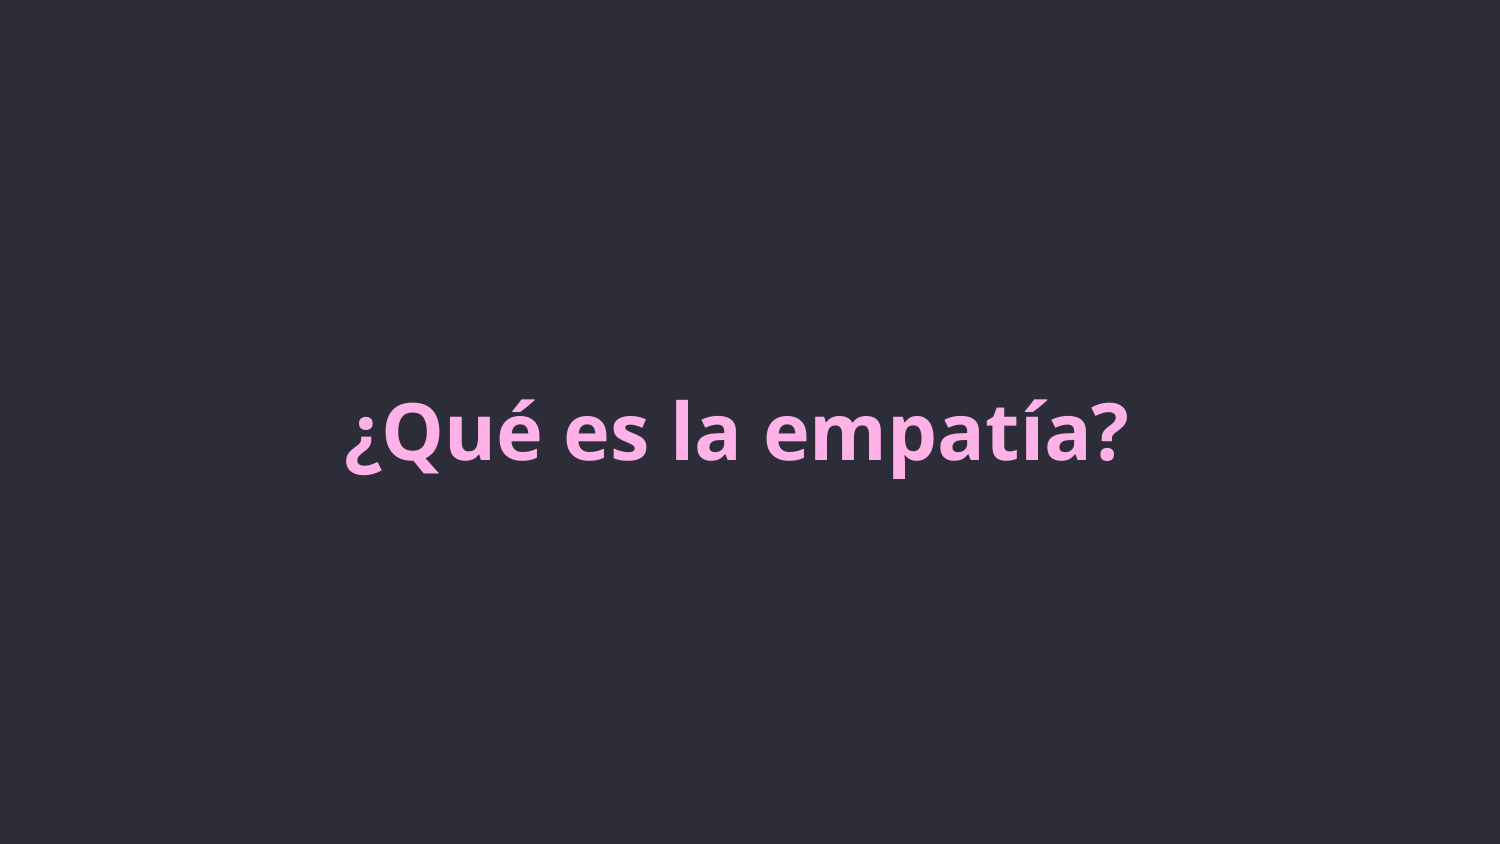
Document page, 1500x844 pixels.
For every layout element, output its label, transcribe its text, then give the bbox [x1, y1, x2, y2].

text_box ¿Qué es la empatía? [329, 327, 1171, 516]
